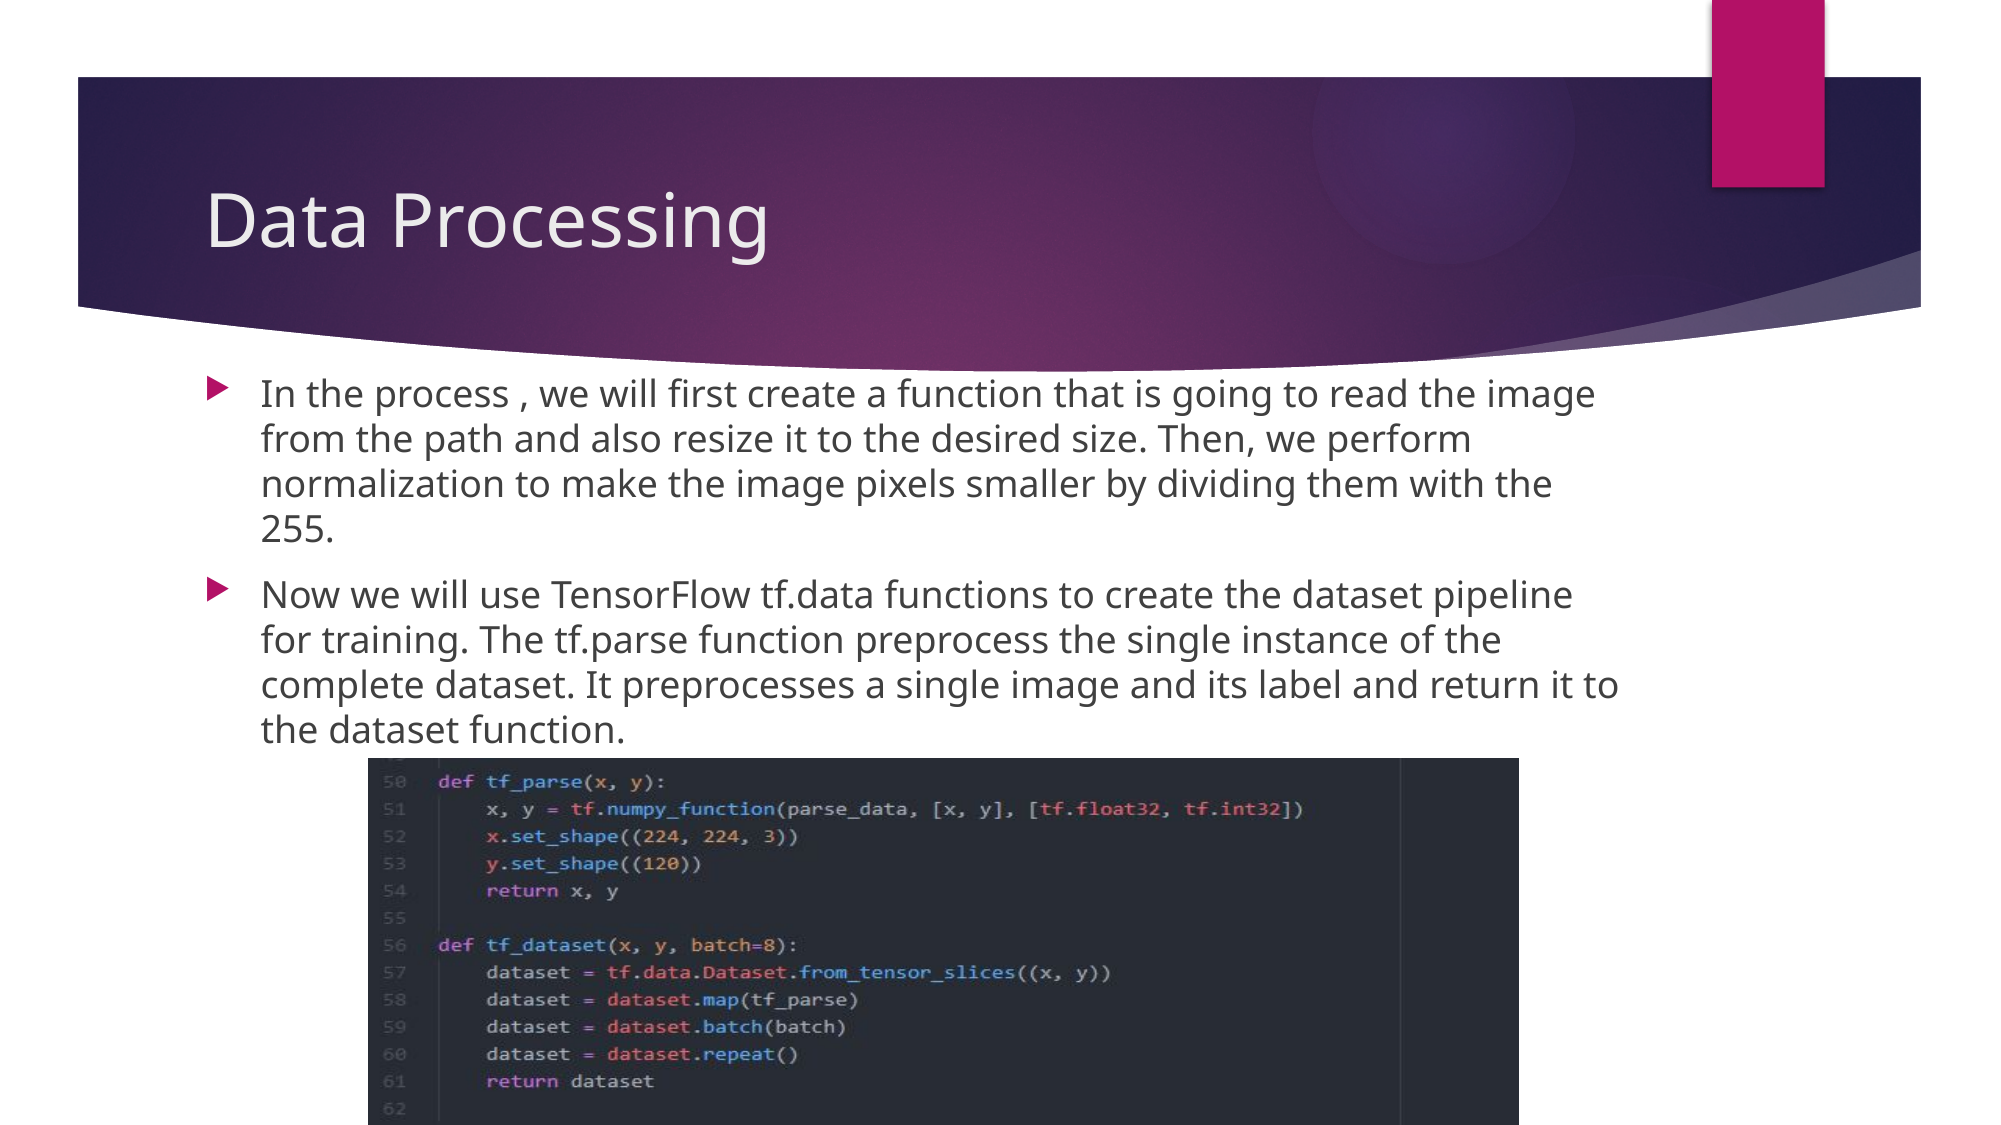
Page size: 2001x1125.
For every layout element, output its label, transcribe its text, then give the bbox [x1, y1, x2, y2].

title Data Processing [189, 159, 1627, 276]
picture [368, 757, 1519, 1125]
list In the process , we will first create a function that is going to read the image from the path and also resize it to the desired size. Then, we perform normalization to make the image pixels smaller by dividing them with the 255. Now we will use TensorFlow tf.data functions to create the dataset pipeline for training. The tf.parse function preprocess the single instance of the complete dataset. It preprocesses a single image and its label and return it to the dataset function. [189, 362, 1638, 924]
